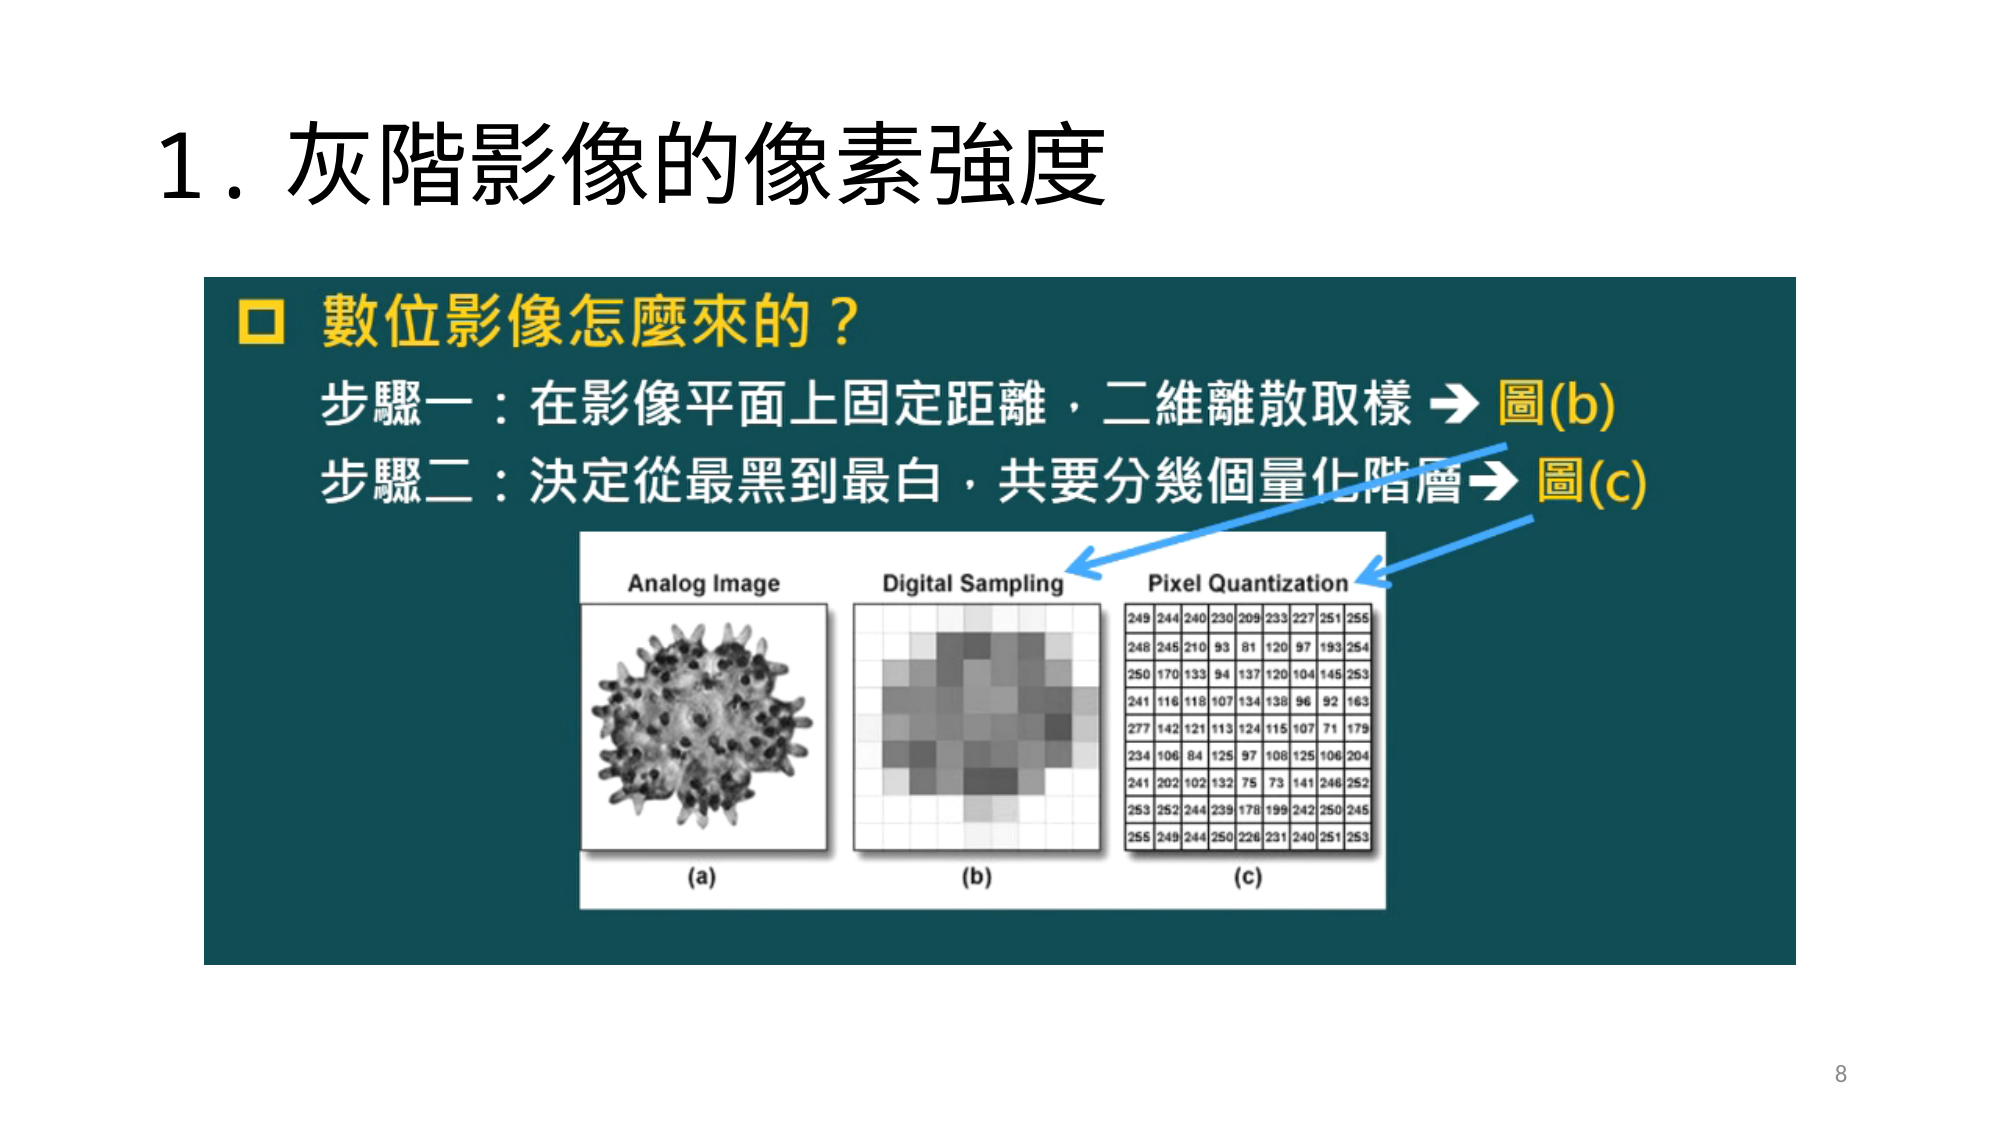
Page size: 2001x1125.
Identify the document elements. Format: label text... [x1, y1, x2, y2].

text_box [137, 277, 1863, 1103]
picture [204, 277, 1796, 965]
title 1.灰階影像的像素強度 [137, 59, 1863, 277]
